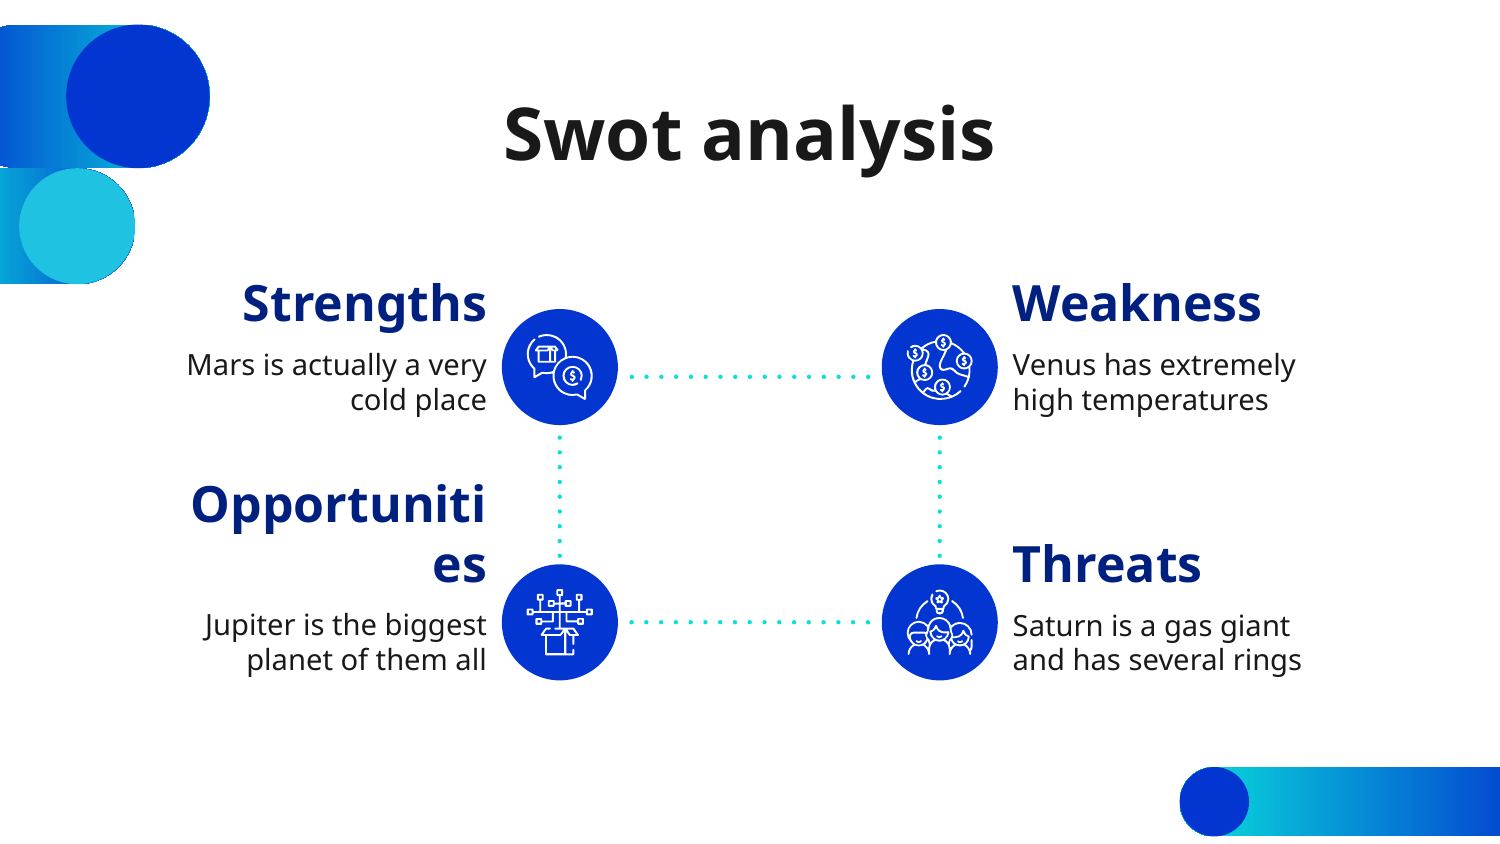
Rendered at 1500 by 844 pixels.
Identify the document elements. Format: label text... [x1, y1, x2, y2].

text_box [881, 564, 998, 681]
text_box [0, 167, 136, 285]
subtitle Jupiter is the biggest planet of them all [147, 607, 503, 701]
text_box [501, 308, 619, 426]
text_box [501, 564, 619, 681]
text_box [0, 24, 210, 169]
subtitle Opportunities [147, 545, 503, 607]
subtitle Strengths [147, 285, 503, 347]
title Swot analysis [215, 72, 1382, 167]
subtitle Venus has extremely high temperatures [997, 347, 1352, 441]
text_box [663, 536, 836, 709]
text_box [663, 290, 837, 463]
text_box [881, 308, 998, 426]
subtitle Mars is actually a very cold place [147, 347, 503, 441]
subtitle Weakness [997, 285, 1352, 347]
subtitle Threats [997, 545, 1352, 608]
subtitle Saturn is a gas giant and has several rings [997, 608, 1352, 701]
